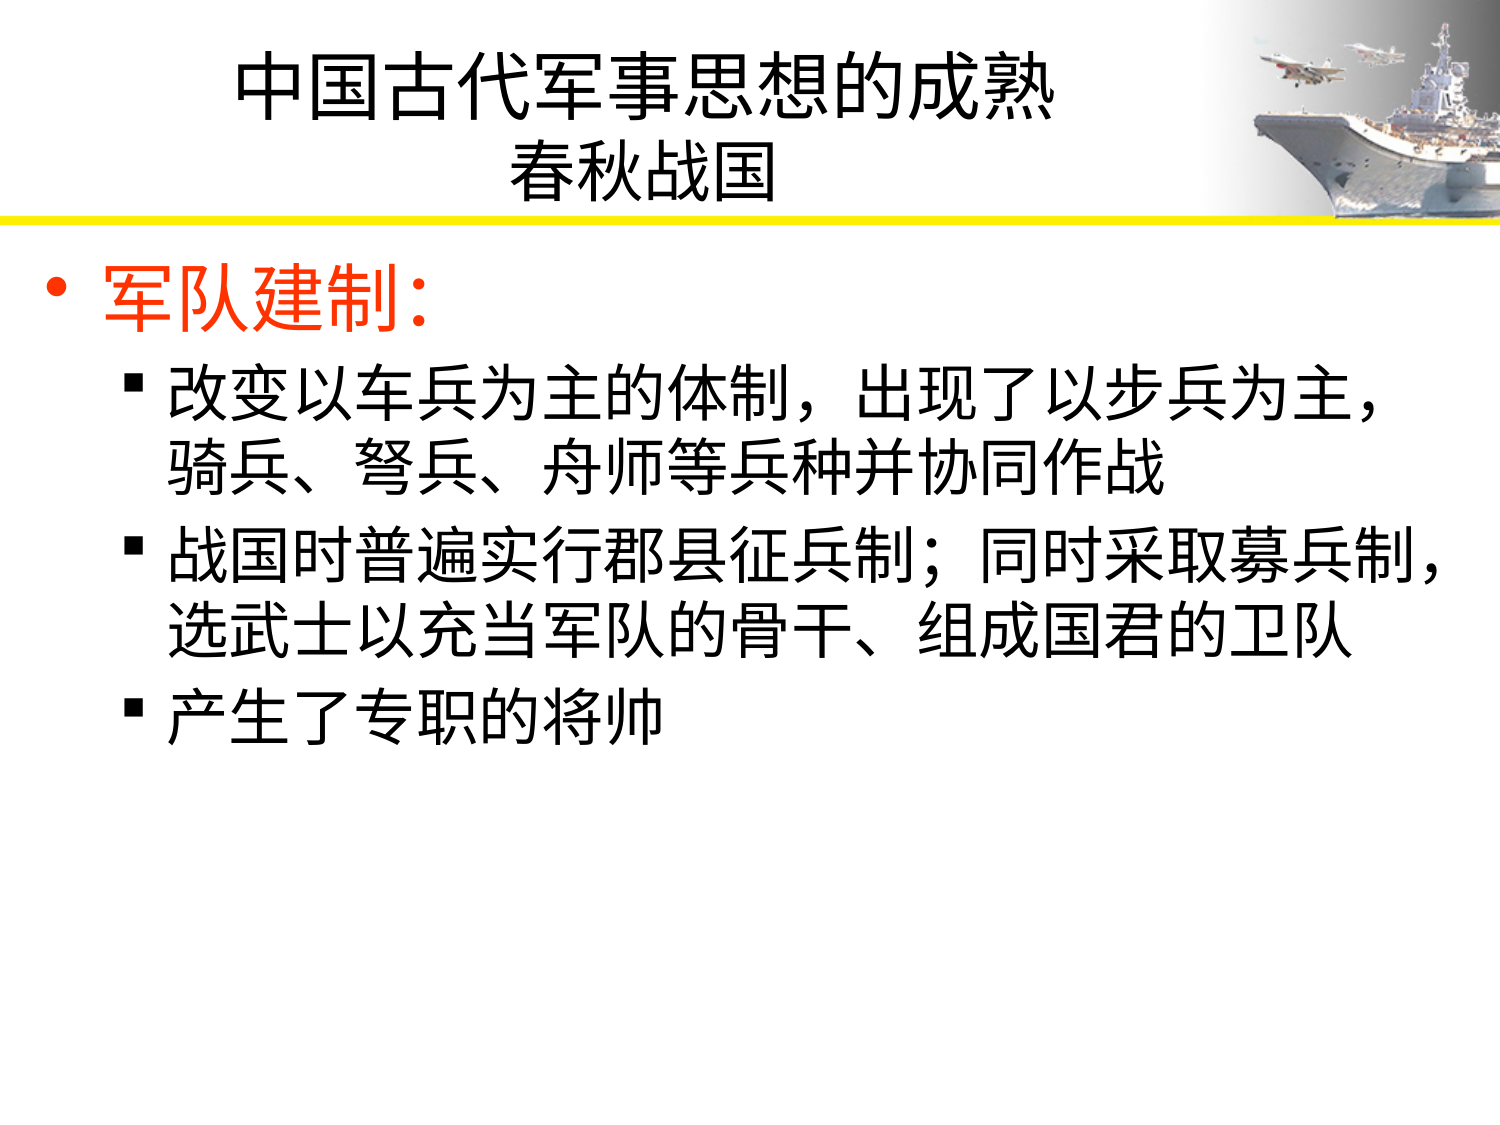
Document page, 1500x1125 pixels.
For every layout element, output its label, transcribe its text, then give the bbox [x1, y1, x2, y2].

title 中国古代军事思想的成熟 春秋战国 [29, 30, 1259, 219]
picture [0, 0, 1500, 225]
list 军队建制： 改变以车兵为主的体制，出现了以步兵为主，骑兵、弩兵、舟师等兵种并协同作战 战国时普遍实行郡县征兵制；同时采取募兵制，选武士以充当军队的骨干、组成国君的卫队 产生了专职的将帅 [29, 243, 1460, 1036]
